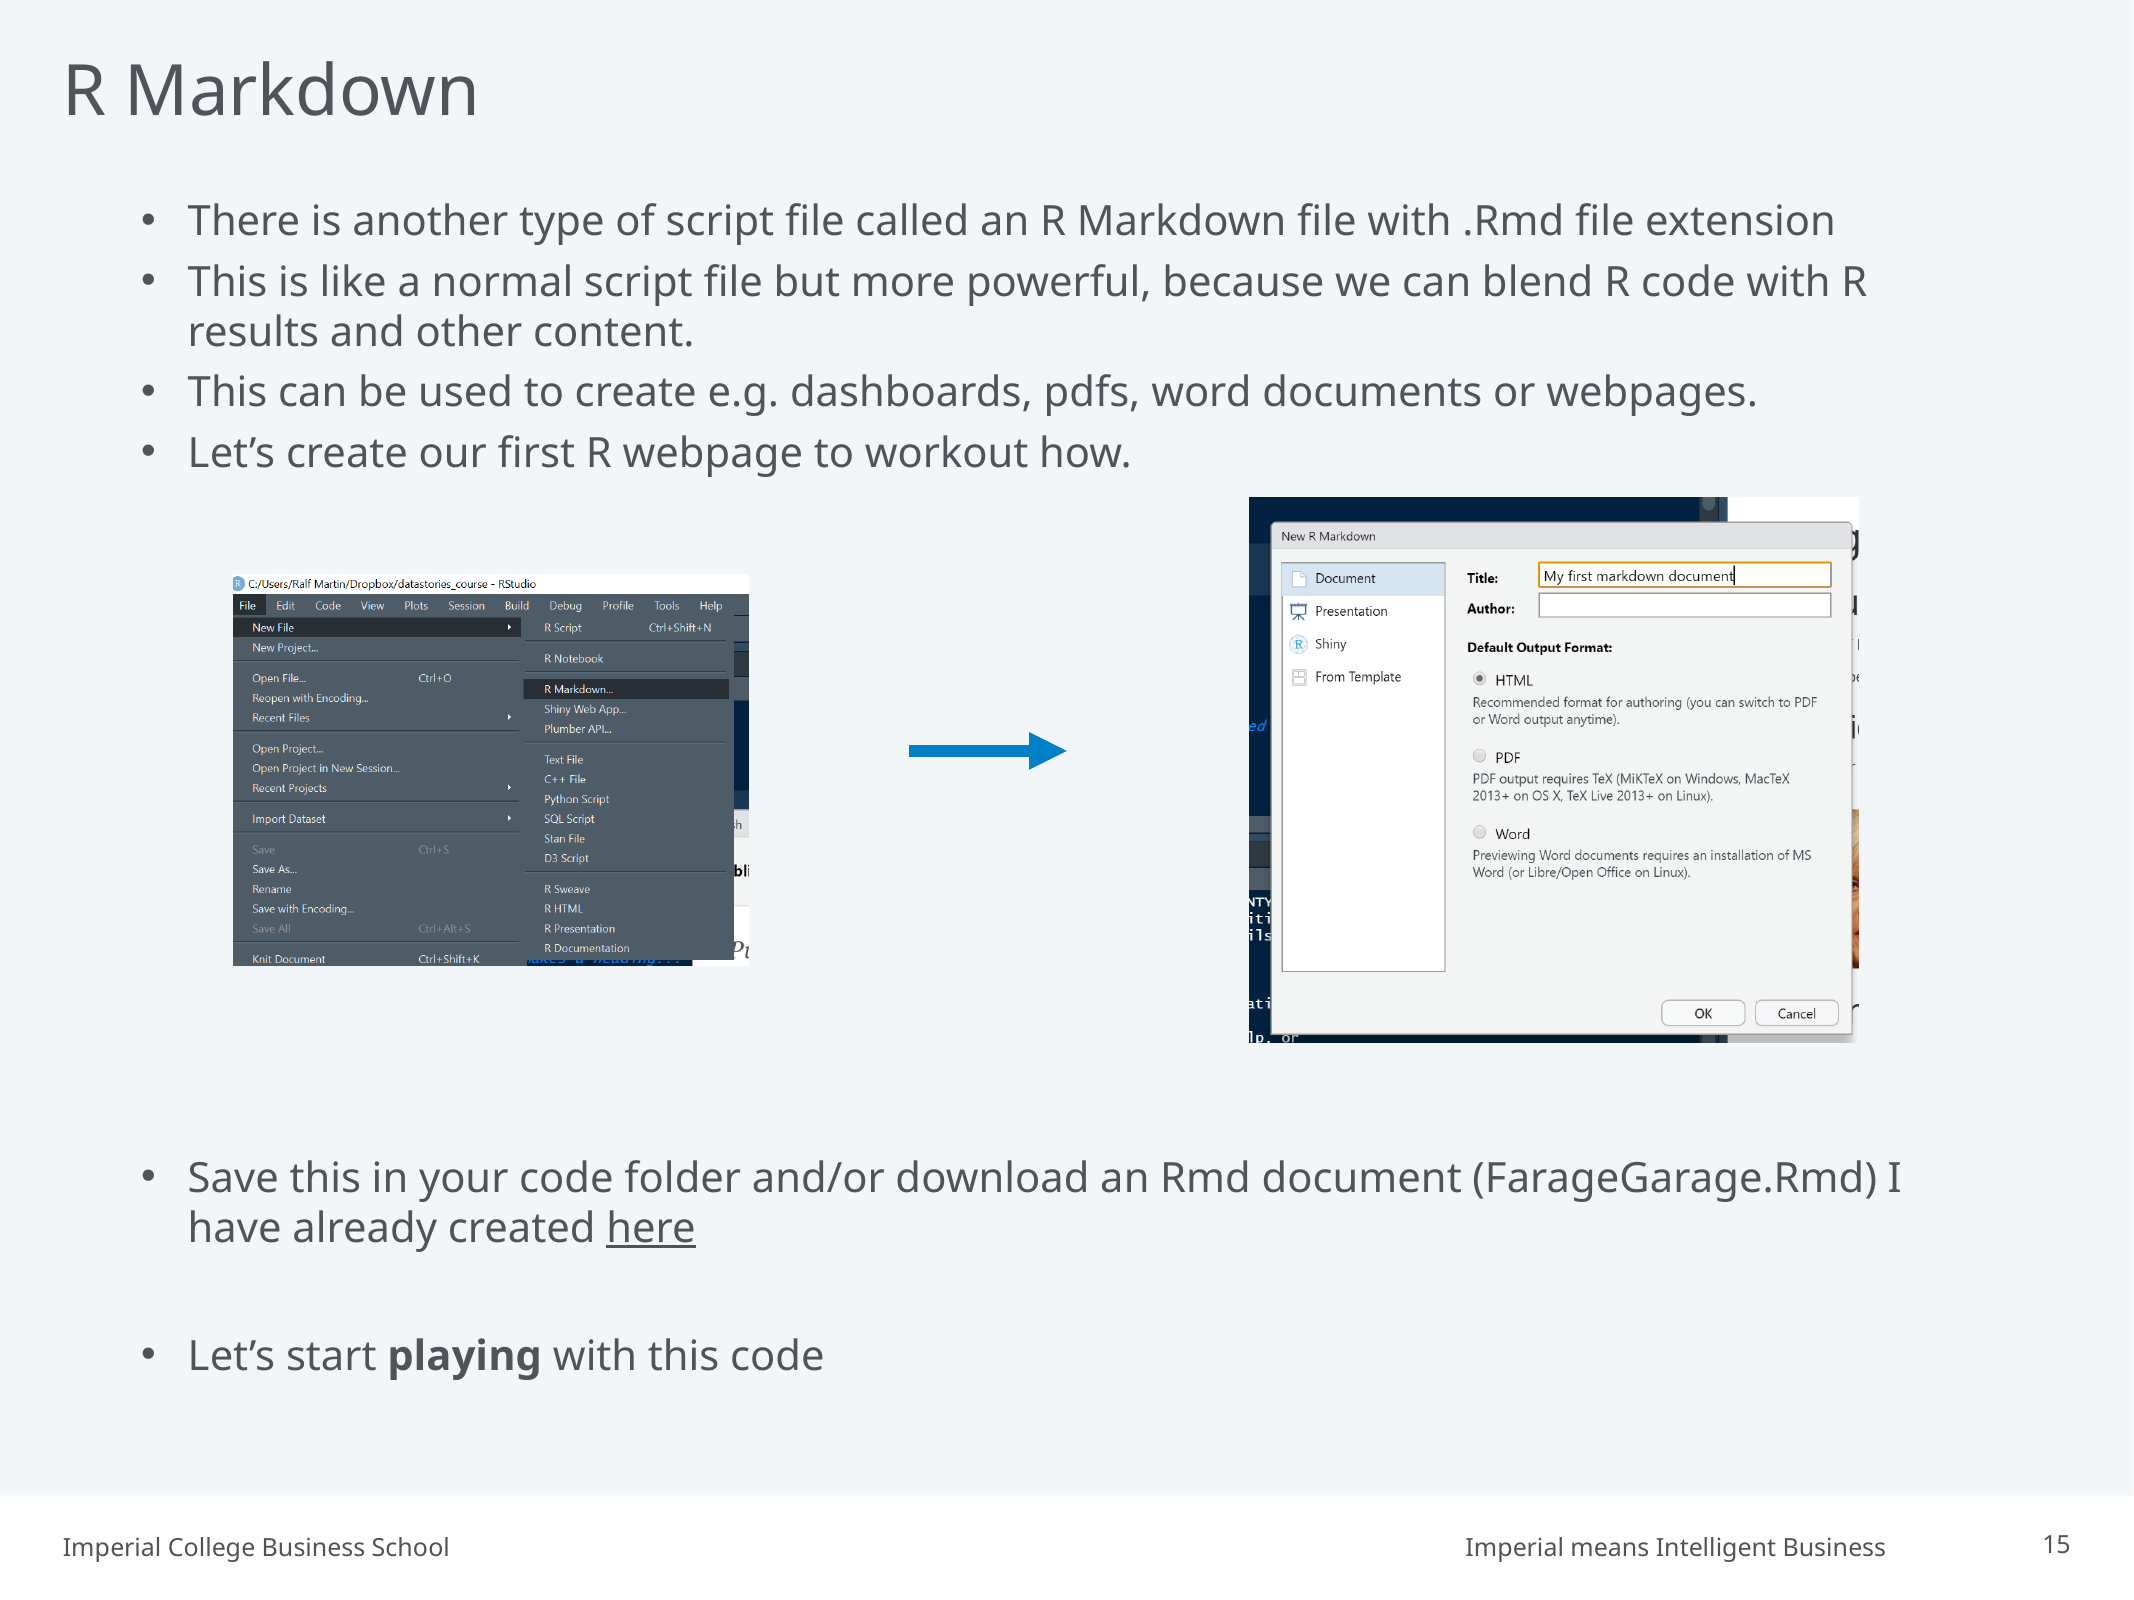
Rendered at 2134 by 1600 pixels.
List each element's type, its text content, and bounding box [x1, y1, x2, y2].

text_box There is another type of script file called an R Markdown file with .Rmd file extension This is like a normal script file but more powerful, because we can blend R code with R results and other content. This can be used to create e.g. dashboards, pdfs, word documents or webpages. Let’s create our first R webpage to workout how. Save this in your code folder and/or download an Rmd document (FarageGarage.Rmd) I have already created here Let’s start playing with this code [140, 194, 1991, 1379]
title R Markdown [62, 50, 2071, 195]
picture [1249, 497, 1859, 1043]
picture [233, 574, 749, 966]
